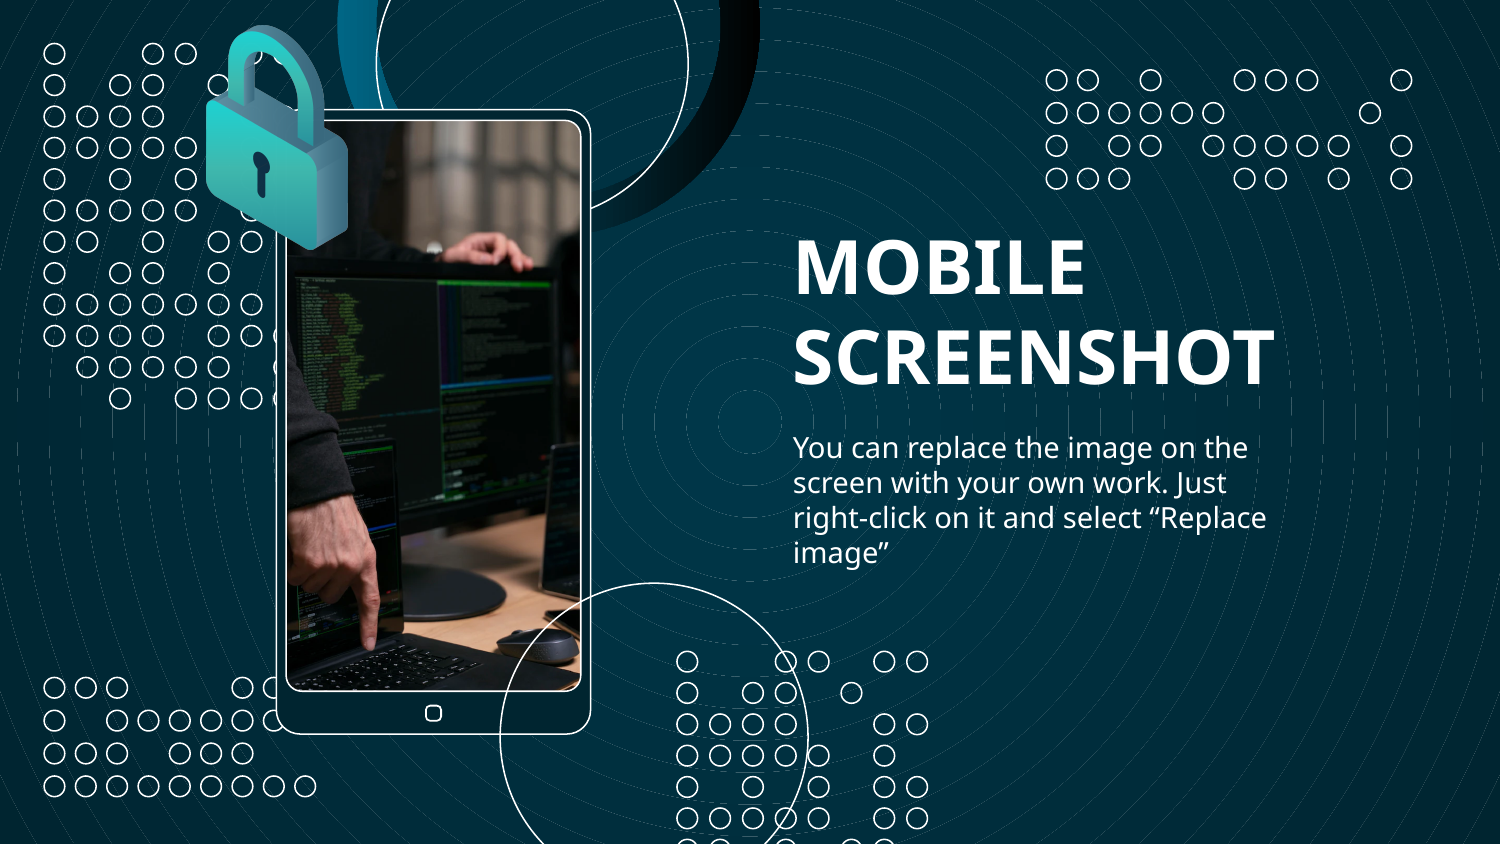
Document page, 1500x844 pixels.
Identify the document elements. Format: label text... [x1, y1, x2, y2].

text_box [500, 583, 806, 844]
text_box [1046, 69, 1412, 190]
picture [976, 241, 999, 293]
picture [930, 241, 969, 293]
picture [834, 551, 841, 562]
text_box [619, 708, 986, 844]
picture [868, 240, 918, 293]
picture [799, 241, 855, 293]
picture [1052, 241, 1082, 293]
picture [848, 551, 859, 569]
picture [864, 551, 876, 562]
picture [846, 551, 850, 562]
title MOBILE SCREENSHOT [777, 293, 1316, 414]
picture [207, 26, 348, 250]
picture [1010, 241, 1042, 293]
subtitle You can replace the image on the screen with your own work. Just right-click on it and select “Replace image” [777, 414, 1316, 551]
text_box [276, 109, 591, 735]
